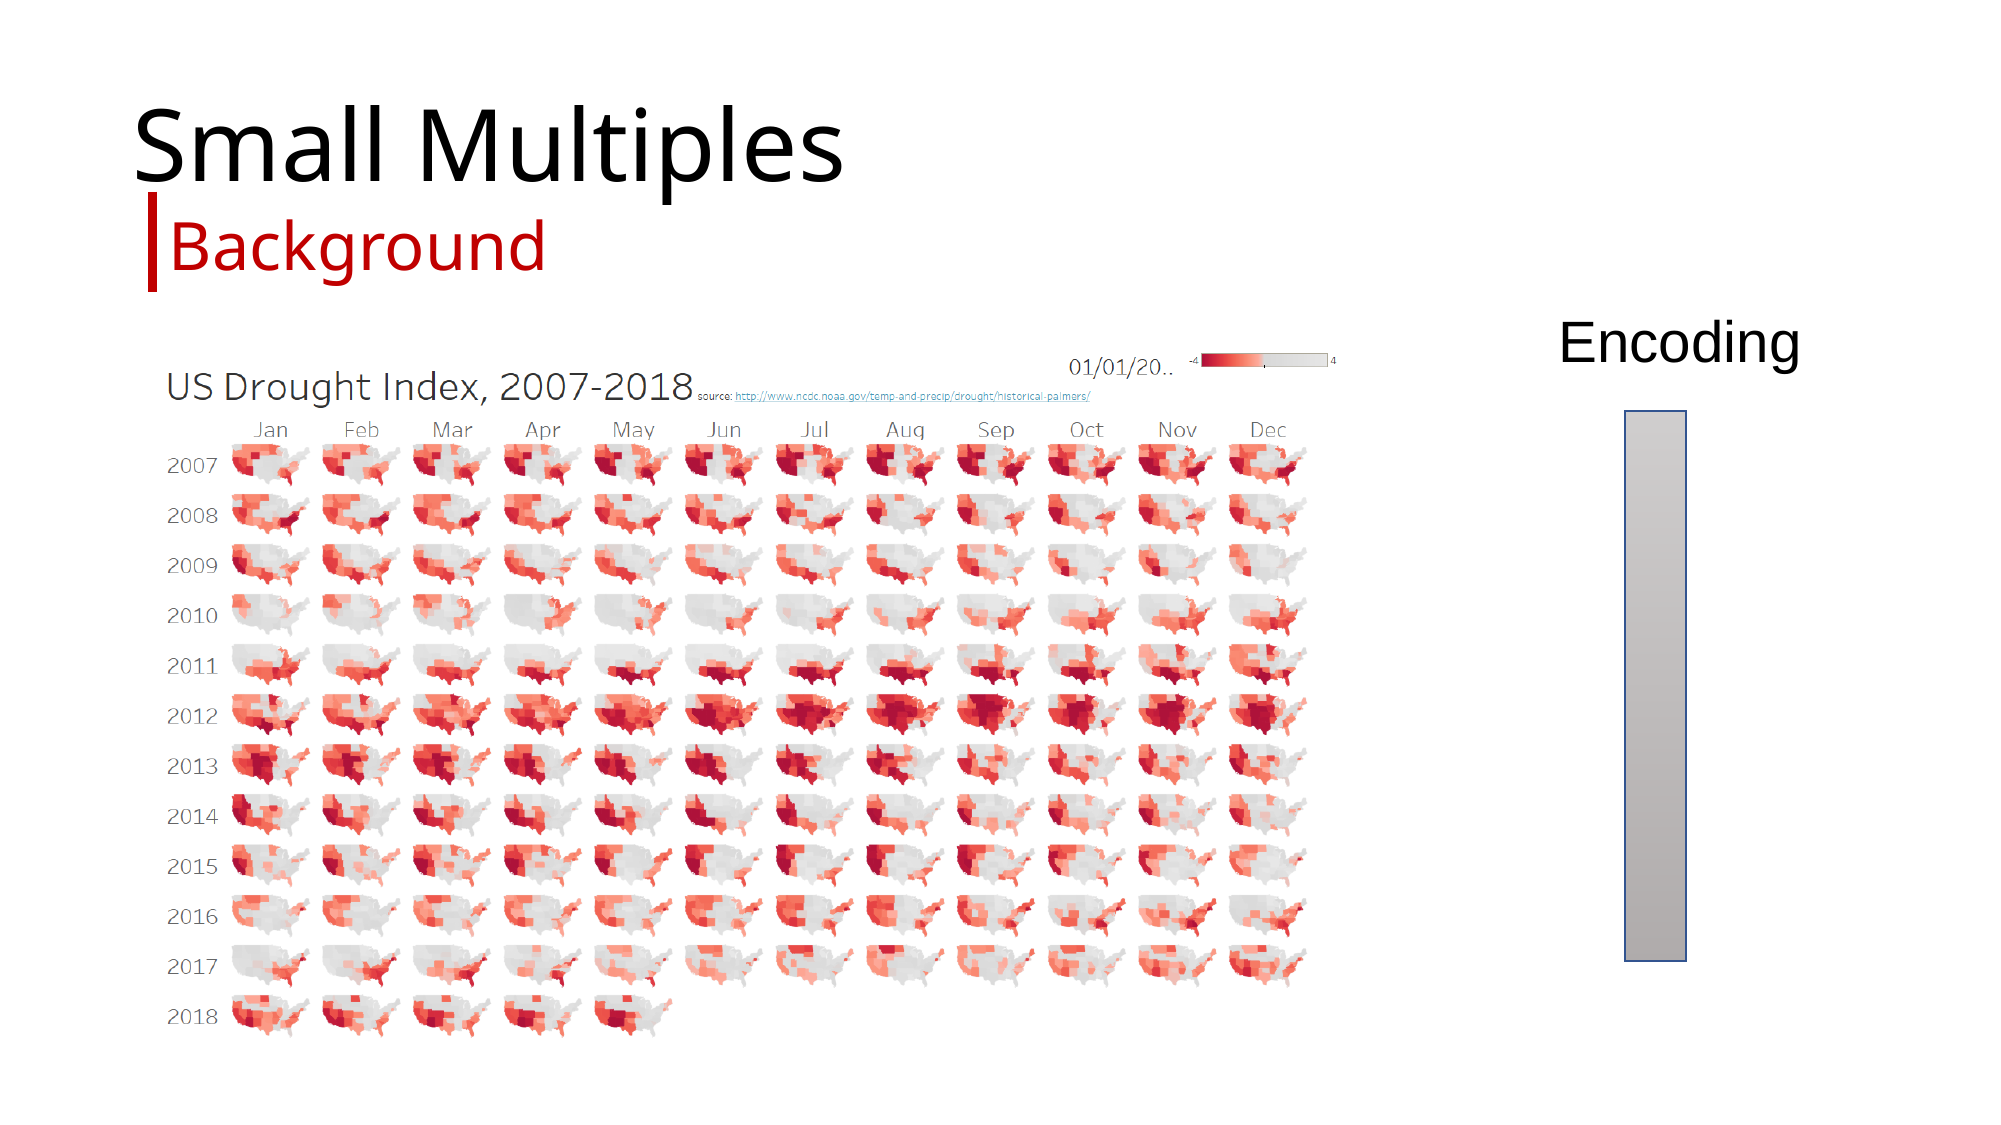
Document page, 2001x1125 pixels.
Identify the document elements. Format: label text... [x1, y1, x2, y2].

picture [152, 343, 1352, 1070]
text_box Background [153, 187, 890, 292]
text_box Encoding [1543, 296, 1818, 382]
text_box [1624, 410, 1687, 962]
title Small Multiples [117, 105, 1717, 211]
